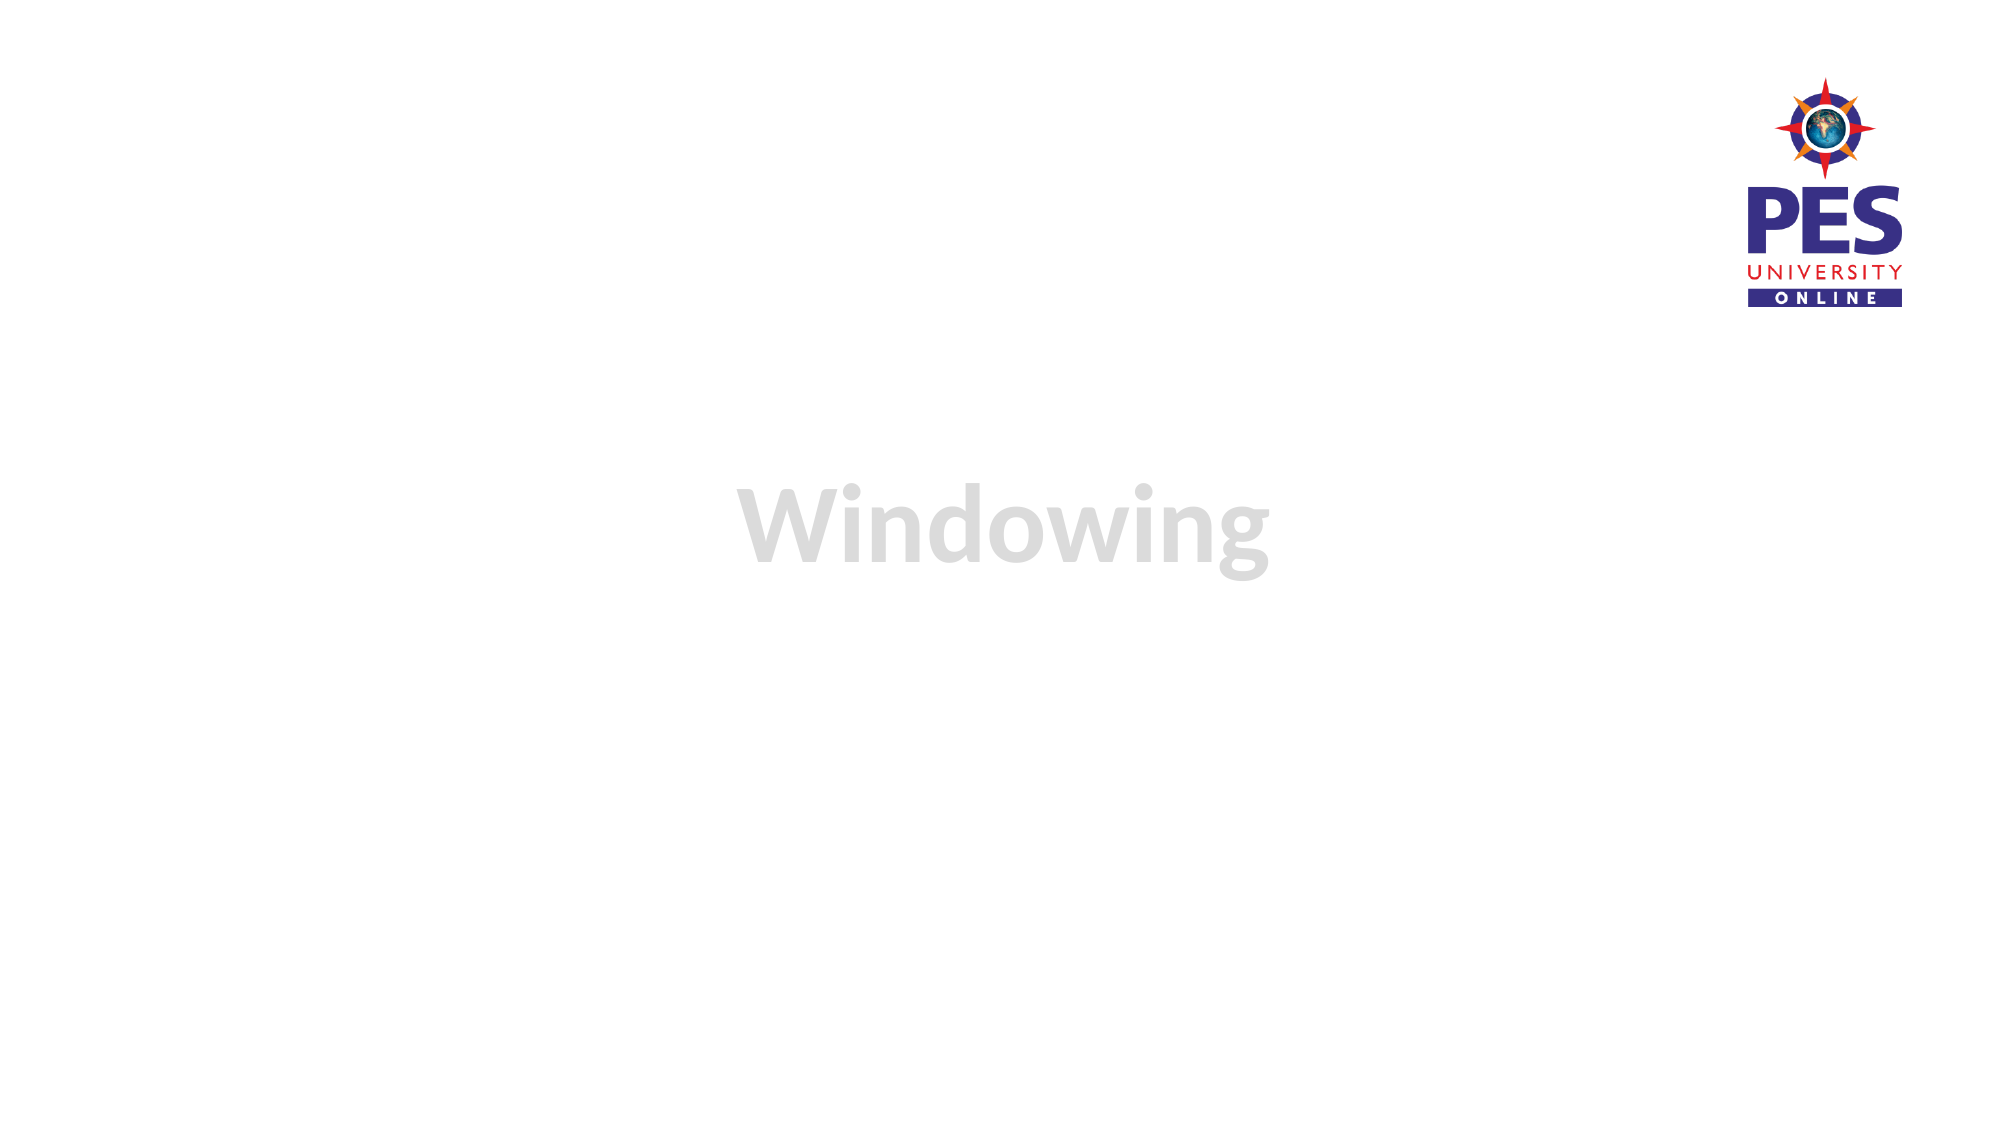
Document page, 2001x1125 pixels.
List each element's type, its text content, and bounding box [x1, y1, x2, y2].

text_box Windowing [155, 442, 1852, 593]
picture [1748, 76, 1902, 307]
